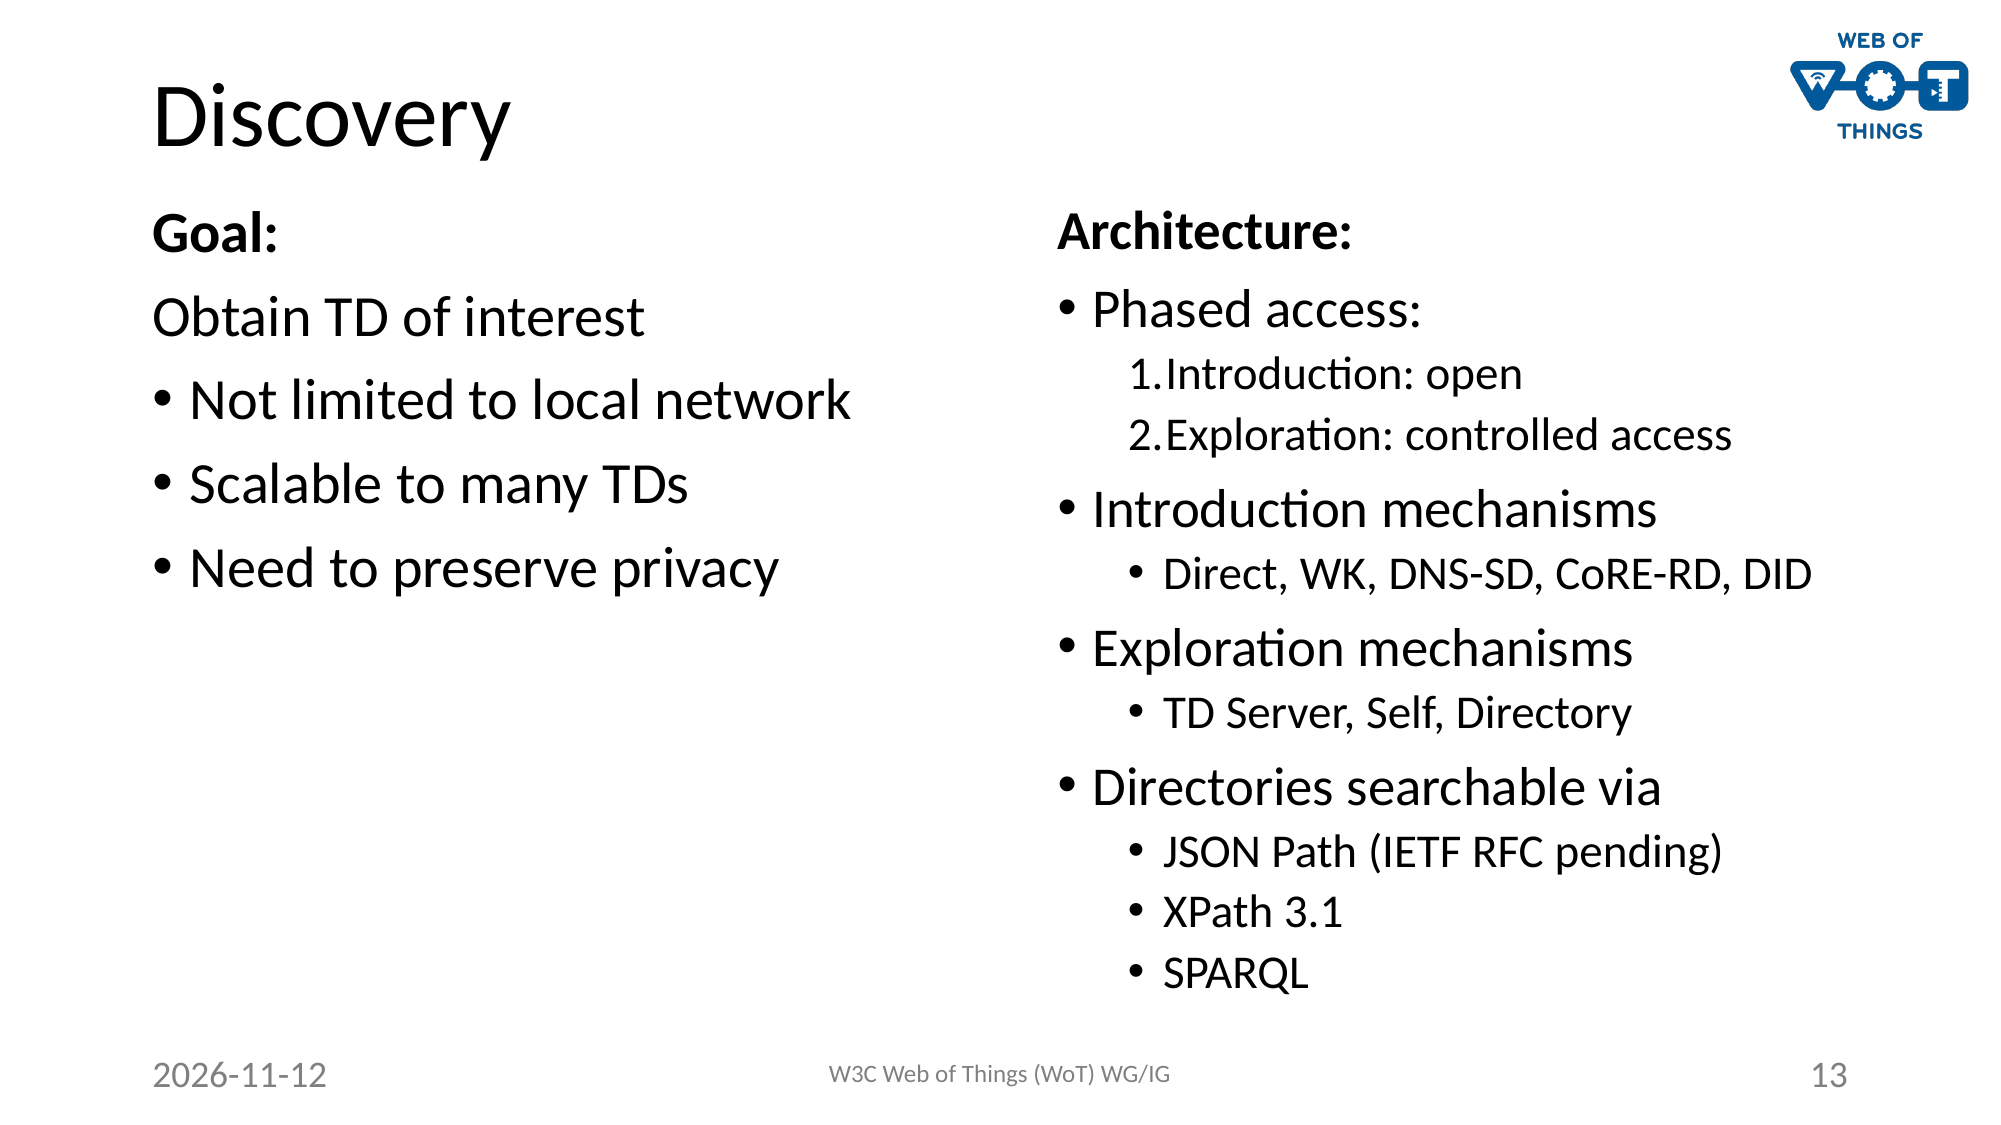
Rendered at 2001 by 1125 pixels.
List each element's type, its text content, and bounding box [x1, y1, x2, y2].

picture [1773, 22, 1985, 149]
text_box Architecture: Phased access: Introduction: open Exploration: controlled access Introduction mechanisms Direct, WK, DNS-SD, CoRE-RD, DID Exploration mechanisms TD Server, Self, Directory Directories searchable via JSON Path (IETF RFC pending) XPath 3.1 SPARQL [1042, 194, 1884, 1014]
slide_number 13 [1412, 1042, 1863, 1103]
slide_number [137, 1042, 588, 1103]
title Discovery [137, 59, 1863, 195]
footer W3C Web of Things (WoT) WG/IG [662, 1042, 1338, 1103]
list Goal: Obtain TD of interest Not limited to local network Scalable to many TDs Need to preserve privacy [137, 194, 979, 1014]
